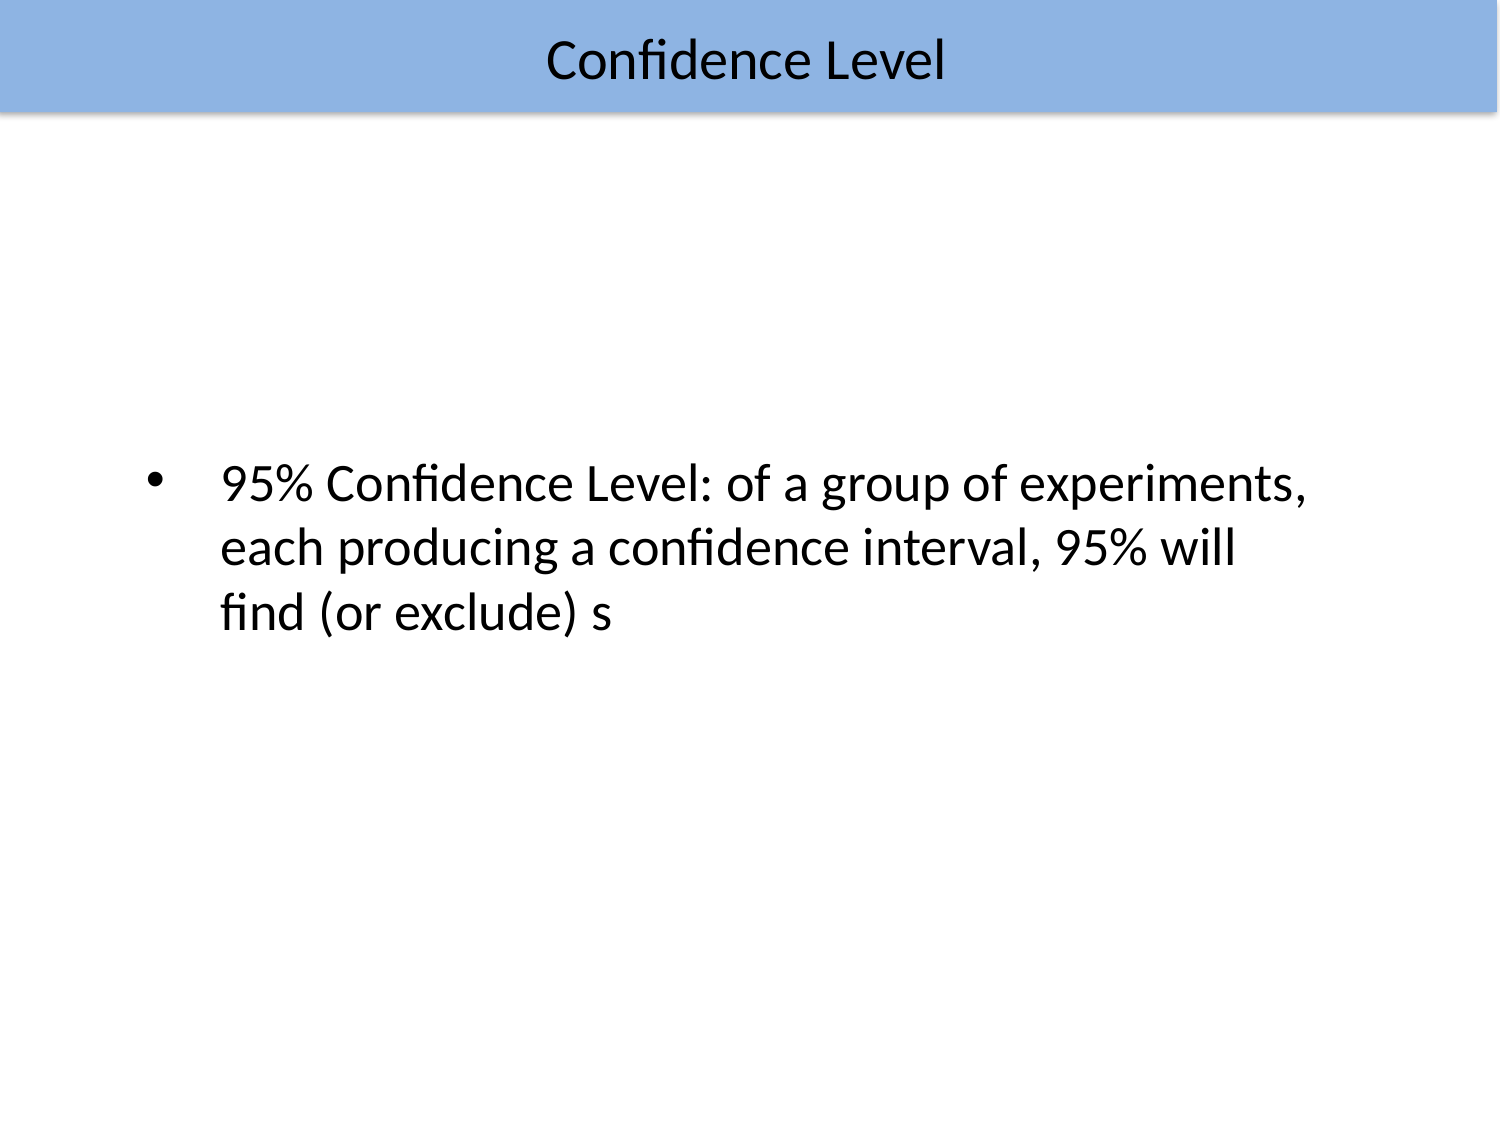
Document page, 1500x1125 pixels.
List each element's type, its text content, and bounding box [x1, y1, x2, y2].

text_box 95% Confidence Level: of a group of experiments, each producing a confidence interval, 95% will find (or exclude) s [131, 439, 1343, 650]
text_box Confidence Level [0, 0, 1498, 113]
